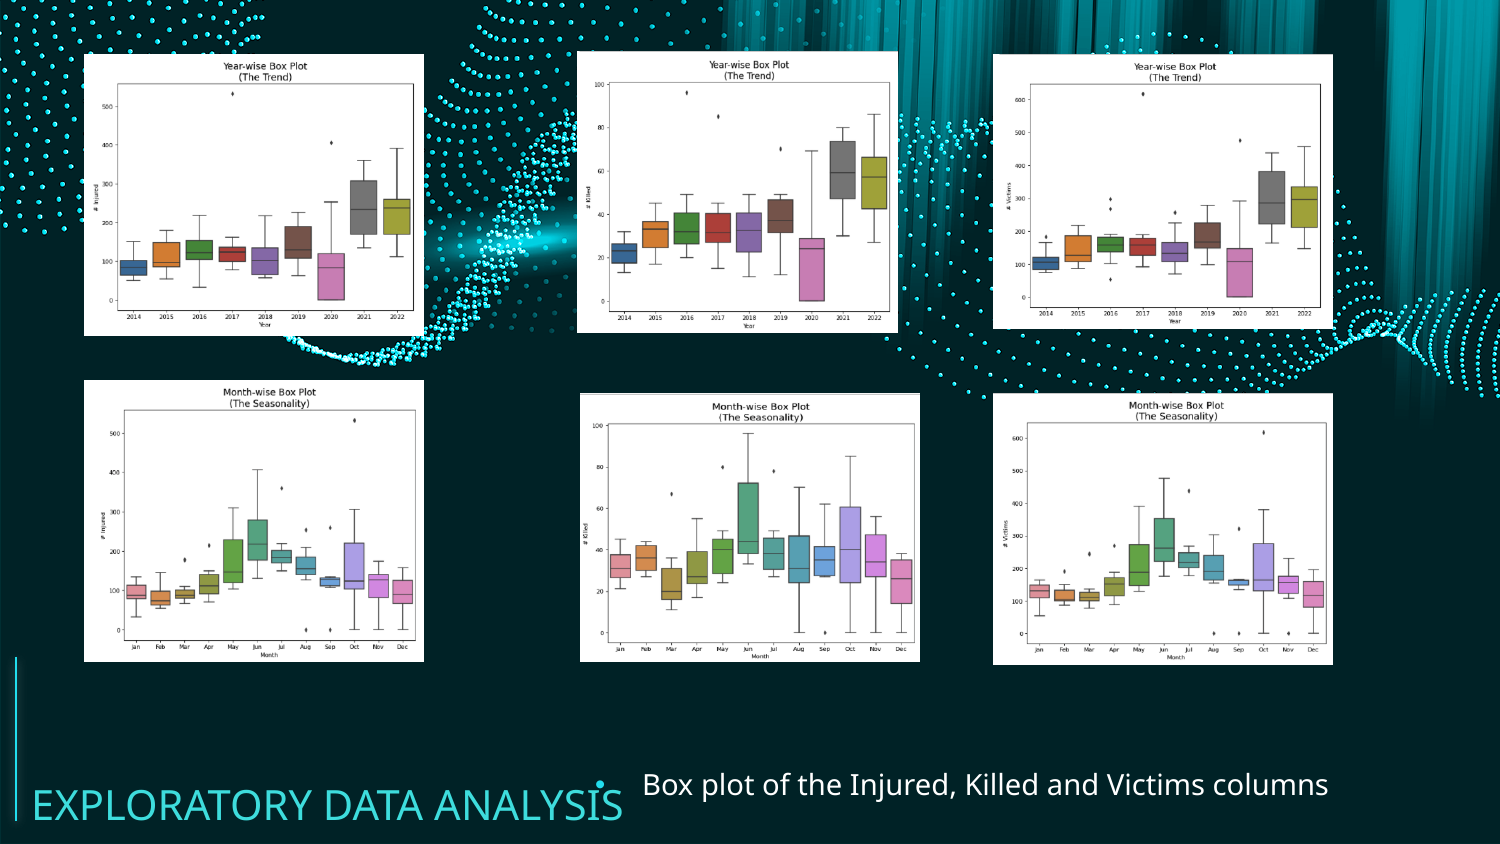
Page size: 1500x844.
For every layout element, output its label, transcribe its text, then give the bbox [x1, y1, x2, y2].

picture [0, 0, 1500, 844]
title EXPLORATORY DATA ANALYSIS [16, 734, 728, 844]
subtitle Box plot of the Injured, Killed and Victims columns [580, 716, 1432, 813]
